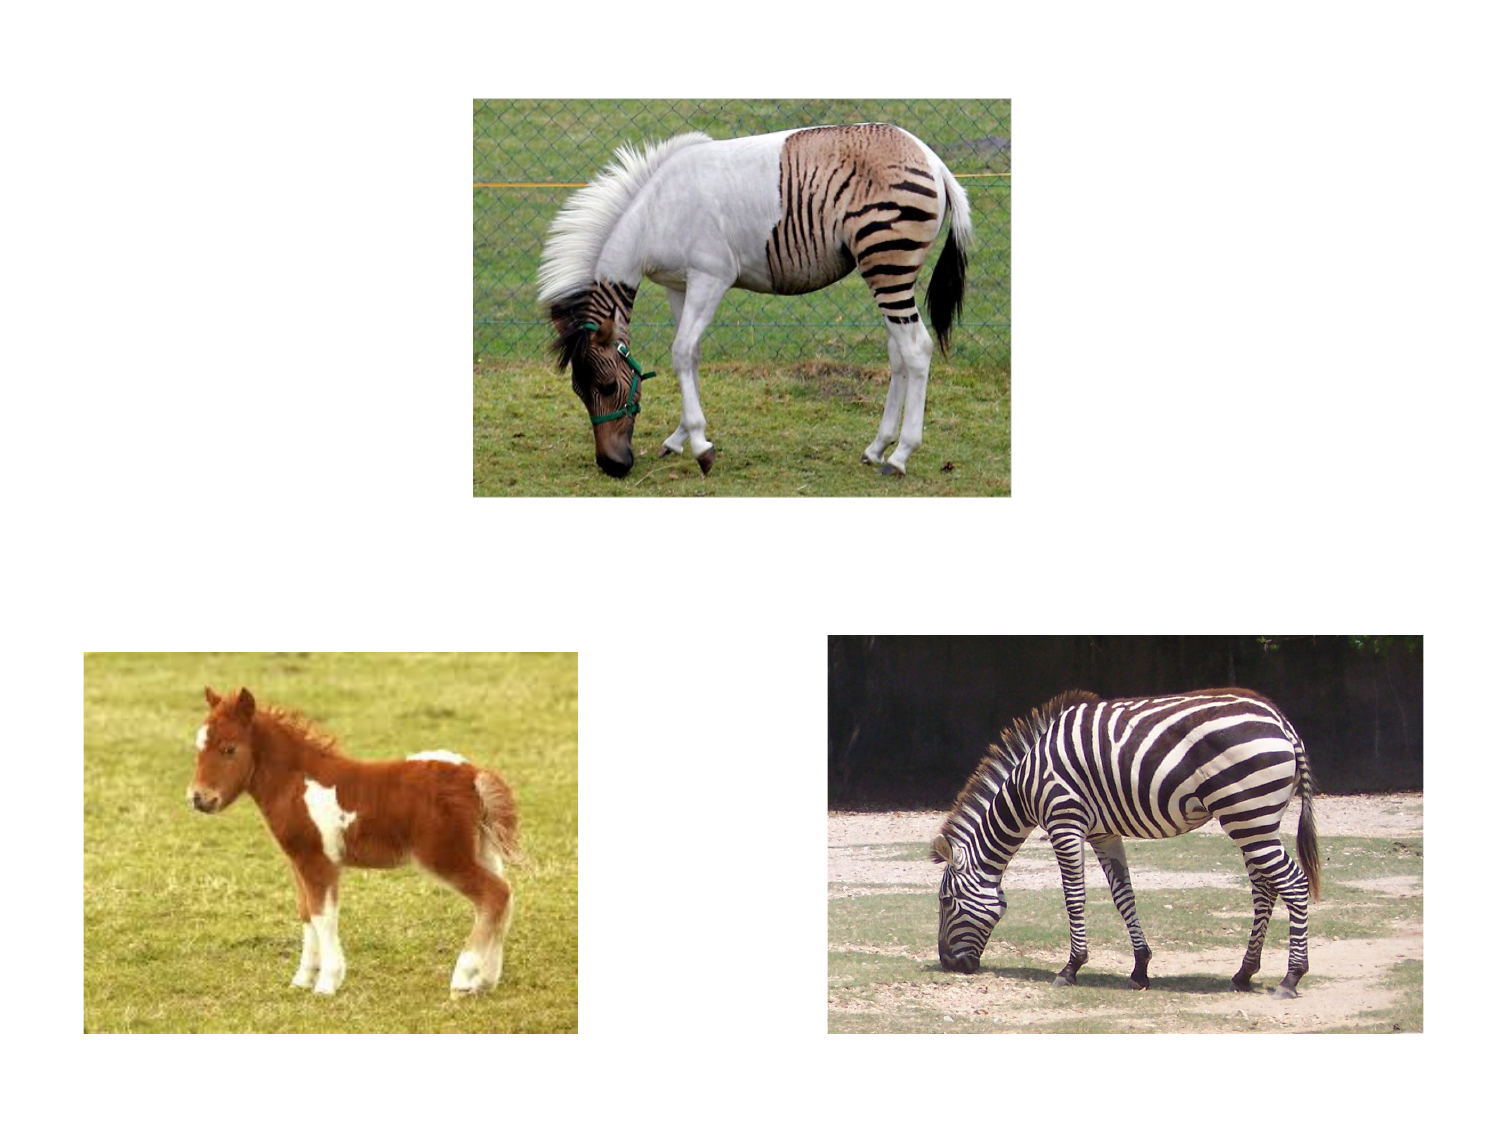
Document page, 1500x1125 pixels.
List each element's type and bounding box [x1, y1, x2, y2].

picture [83, 651, 579, 1034]
picture [472, 97, 1012, 498]
picture [827, 635, 1424, 1034]
